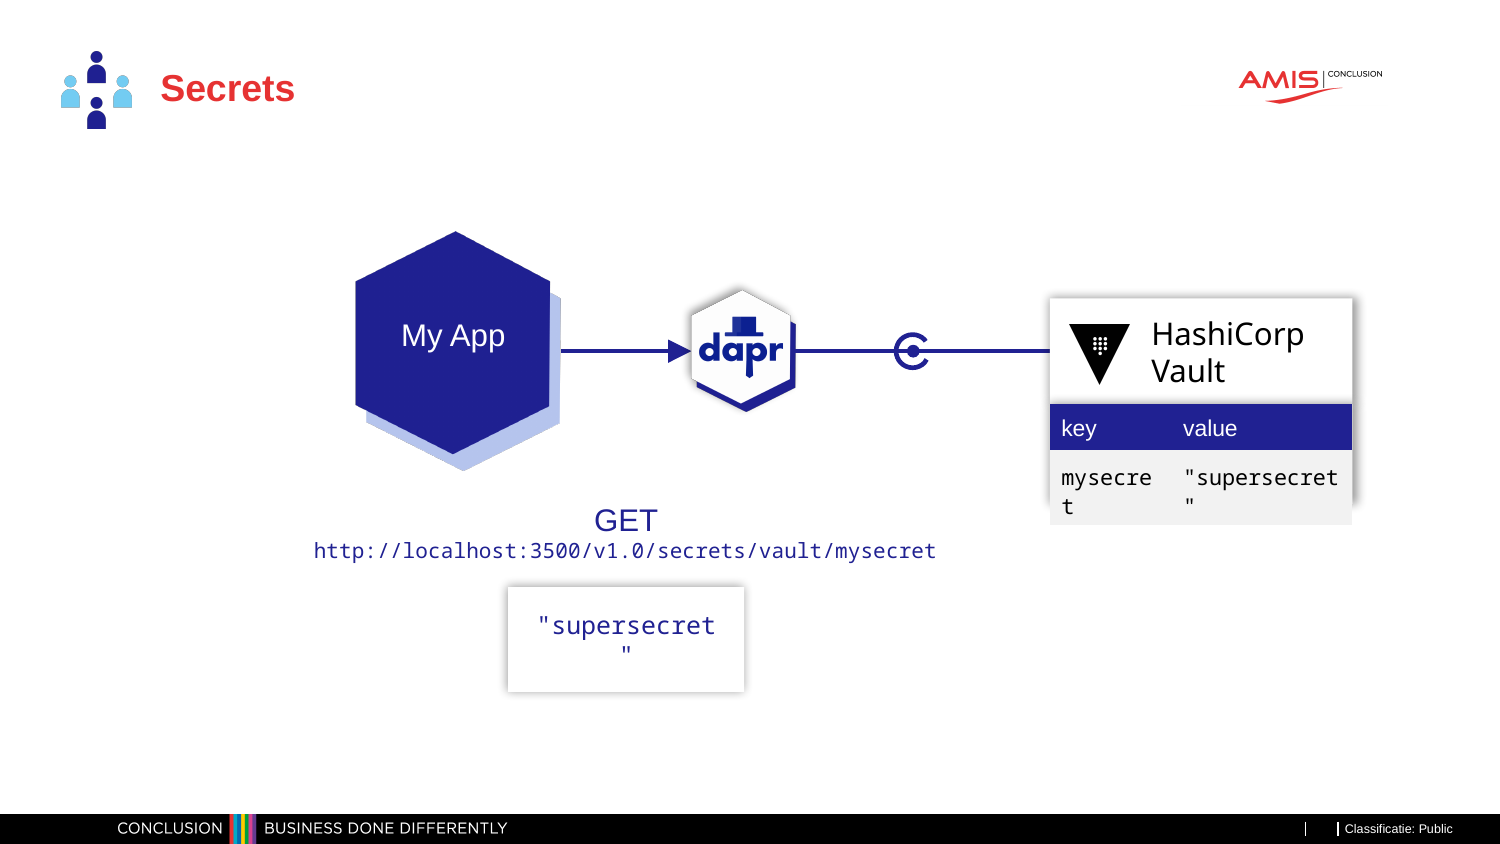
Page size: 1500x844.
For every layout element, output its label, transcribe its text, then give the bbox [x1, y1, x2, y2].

picture [239, 814, 1500, 844]
picture [691, 290, 796, 412]
title Secrets [160, 56, 1428, 125]
table_header key [1050, 404, 1172, 450]
table_header value [1172, 404, 1352, 450]
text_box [355, 231, 561, 471]
picture [61, 51, 132, 129]
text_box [1049, 298, 1353, 404]
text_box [906, 344, 1049, 358]
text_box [202, 500, 1050, 678]
table_cell "supersecret" [1172, 450, 1352, 525]
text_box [795, 334, 927, 368]
picture [0, 814, 236, 844]
table_cell mysecret [1050, 450, 1172, 525]
